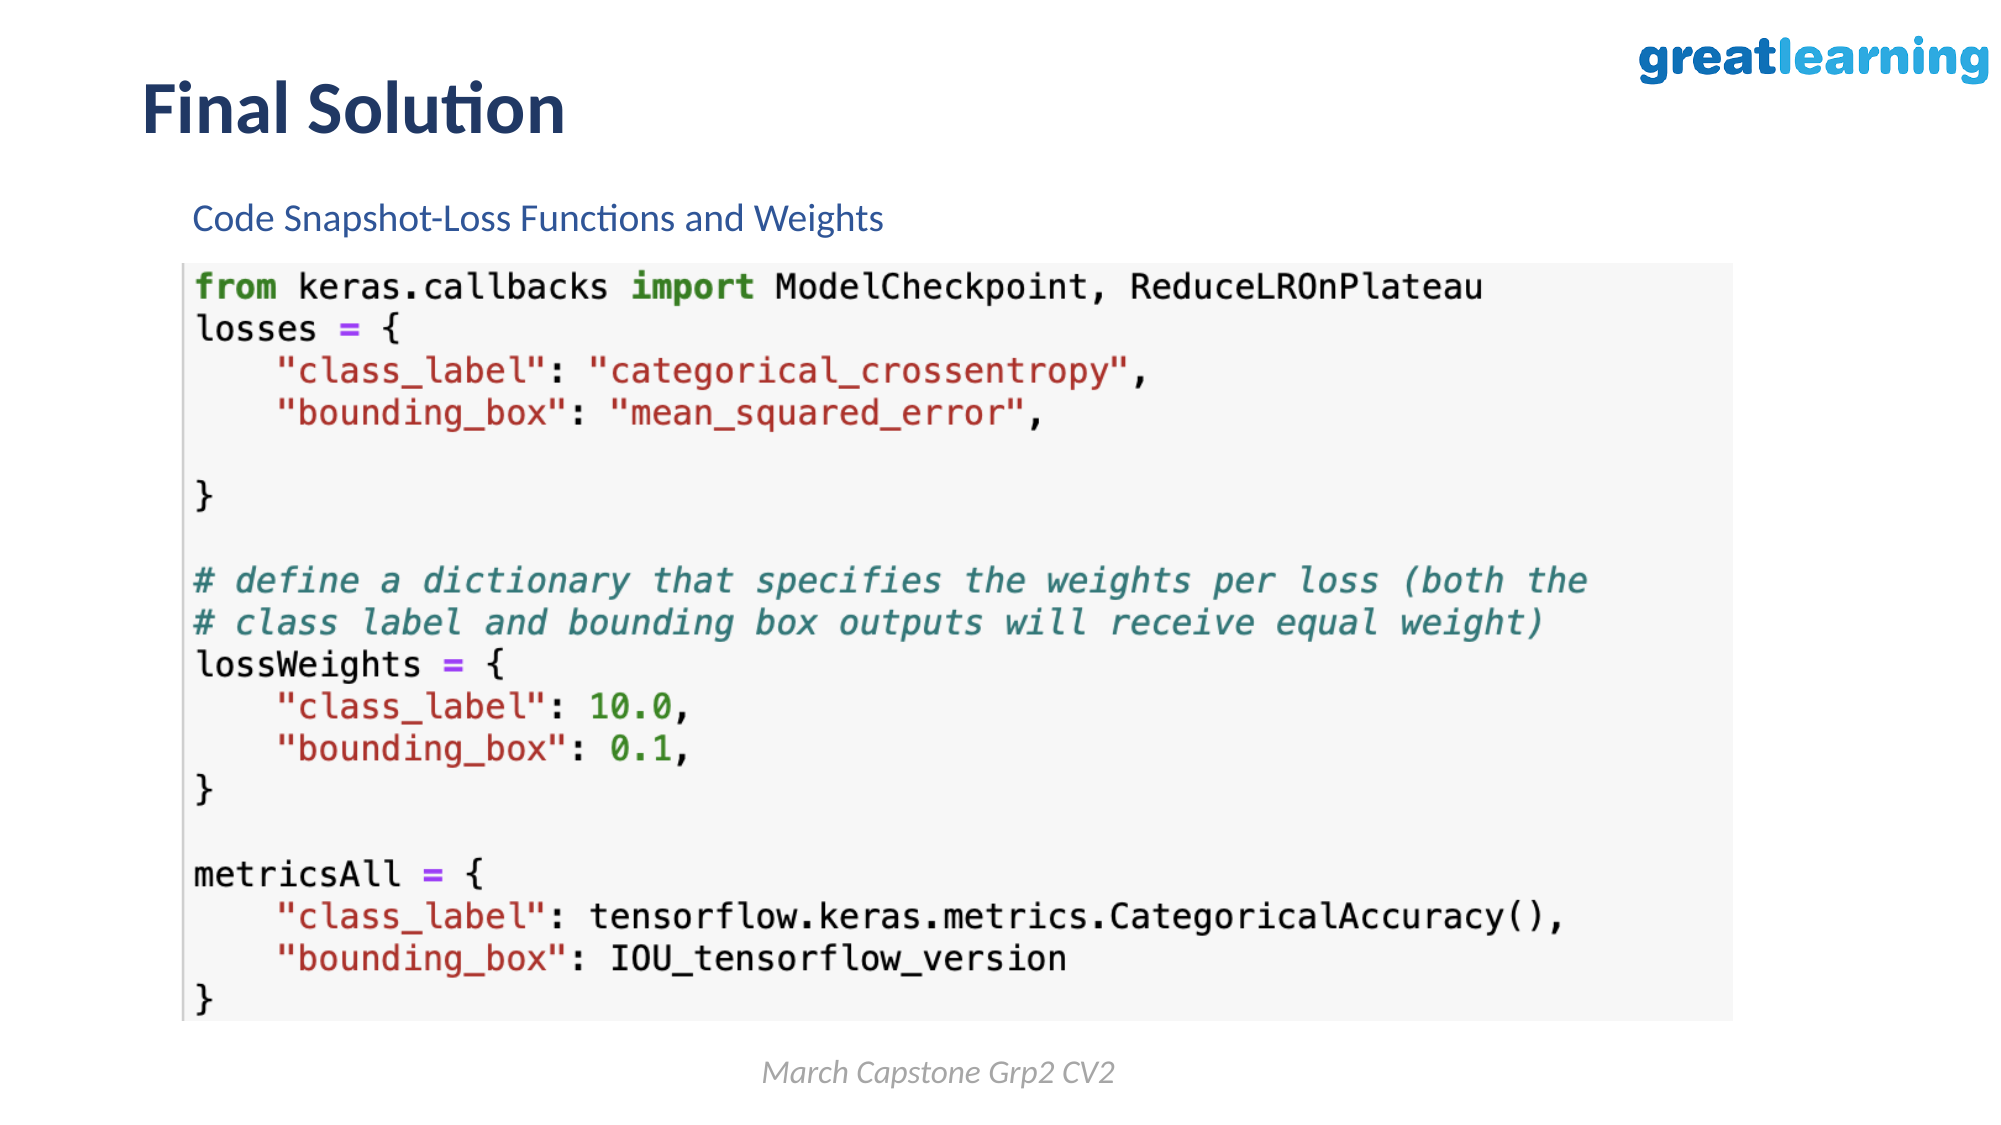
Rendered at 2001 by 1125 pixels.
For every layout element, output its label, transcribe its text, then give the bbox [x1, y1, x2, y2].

list Code Snapshot-Loss Functions and Weights [177, 189, 951, 263]
picture [177, 263, 1733, 1021]
picture [1632, 20, 2000, 100]
text_box Final Solution [127, 50, 787, 156]
